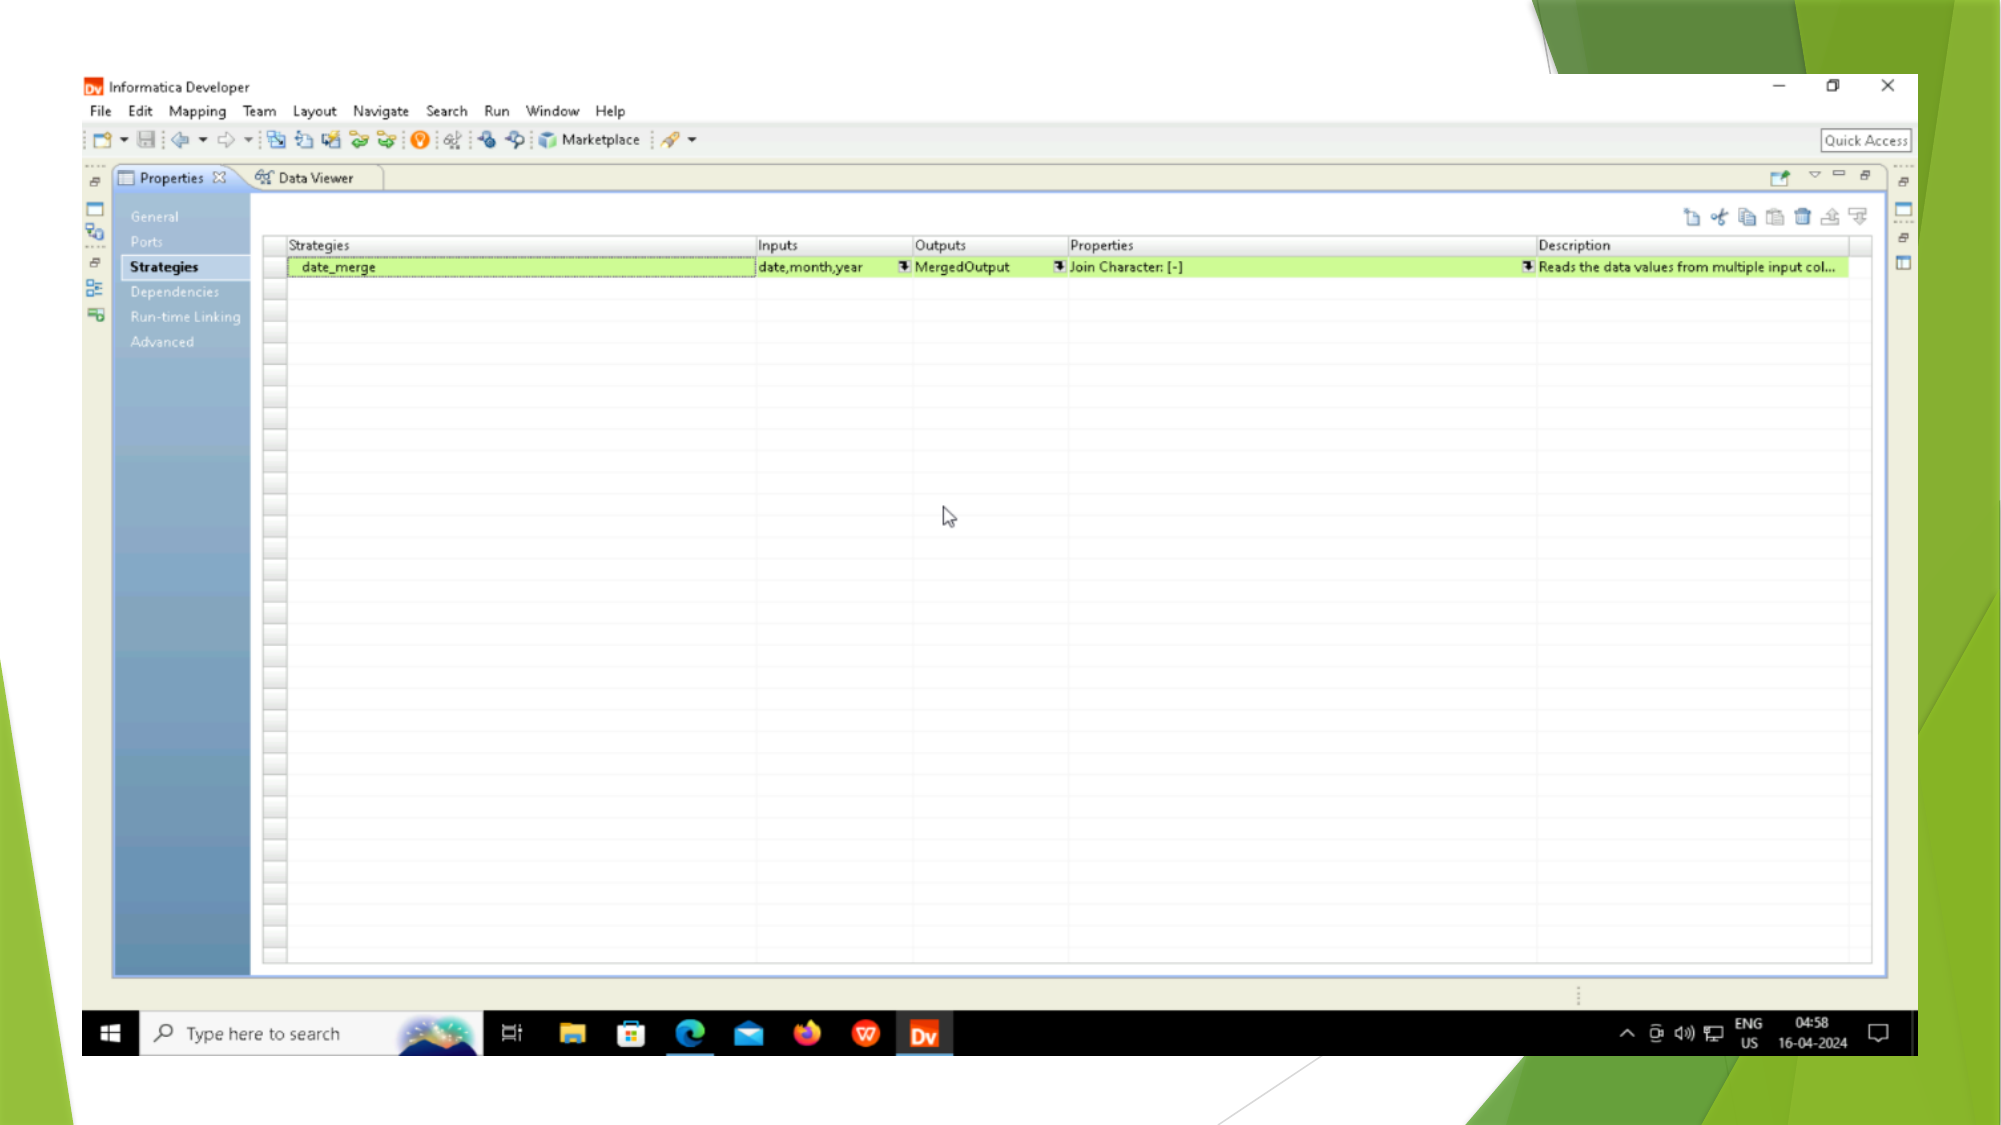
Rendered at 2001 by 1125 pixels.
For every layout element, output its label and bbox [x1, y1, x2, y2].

list [81, 74, 1919, 1056]
